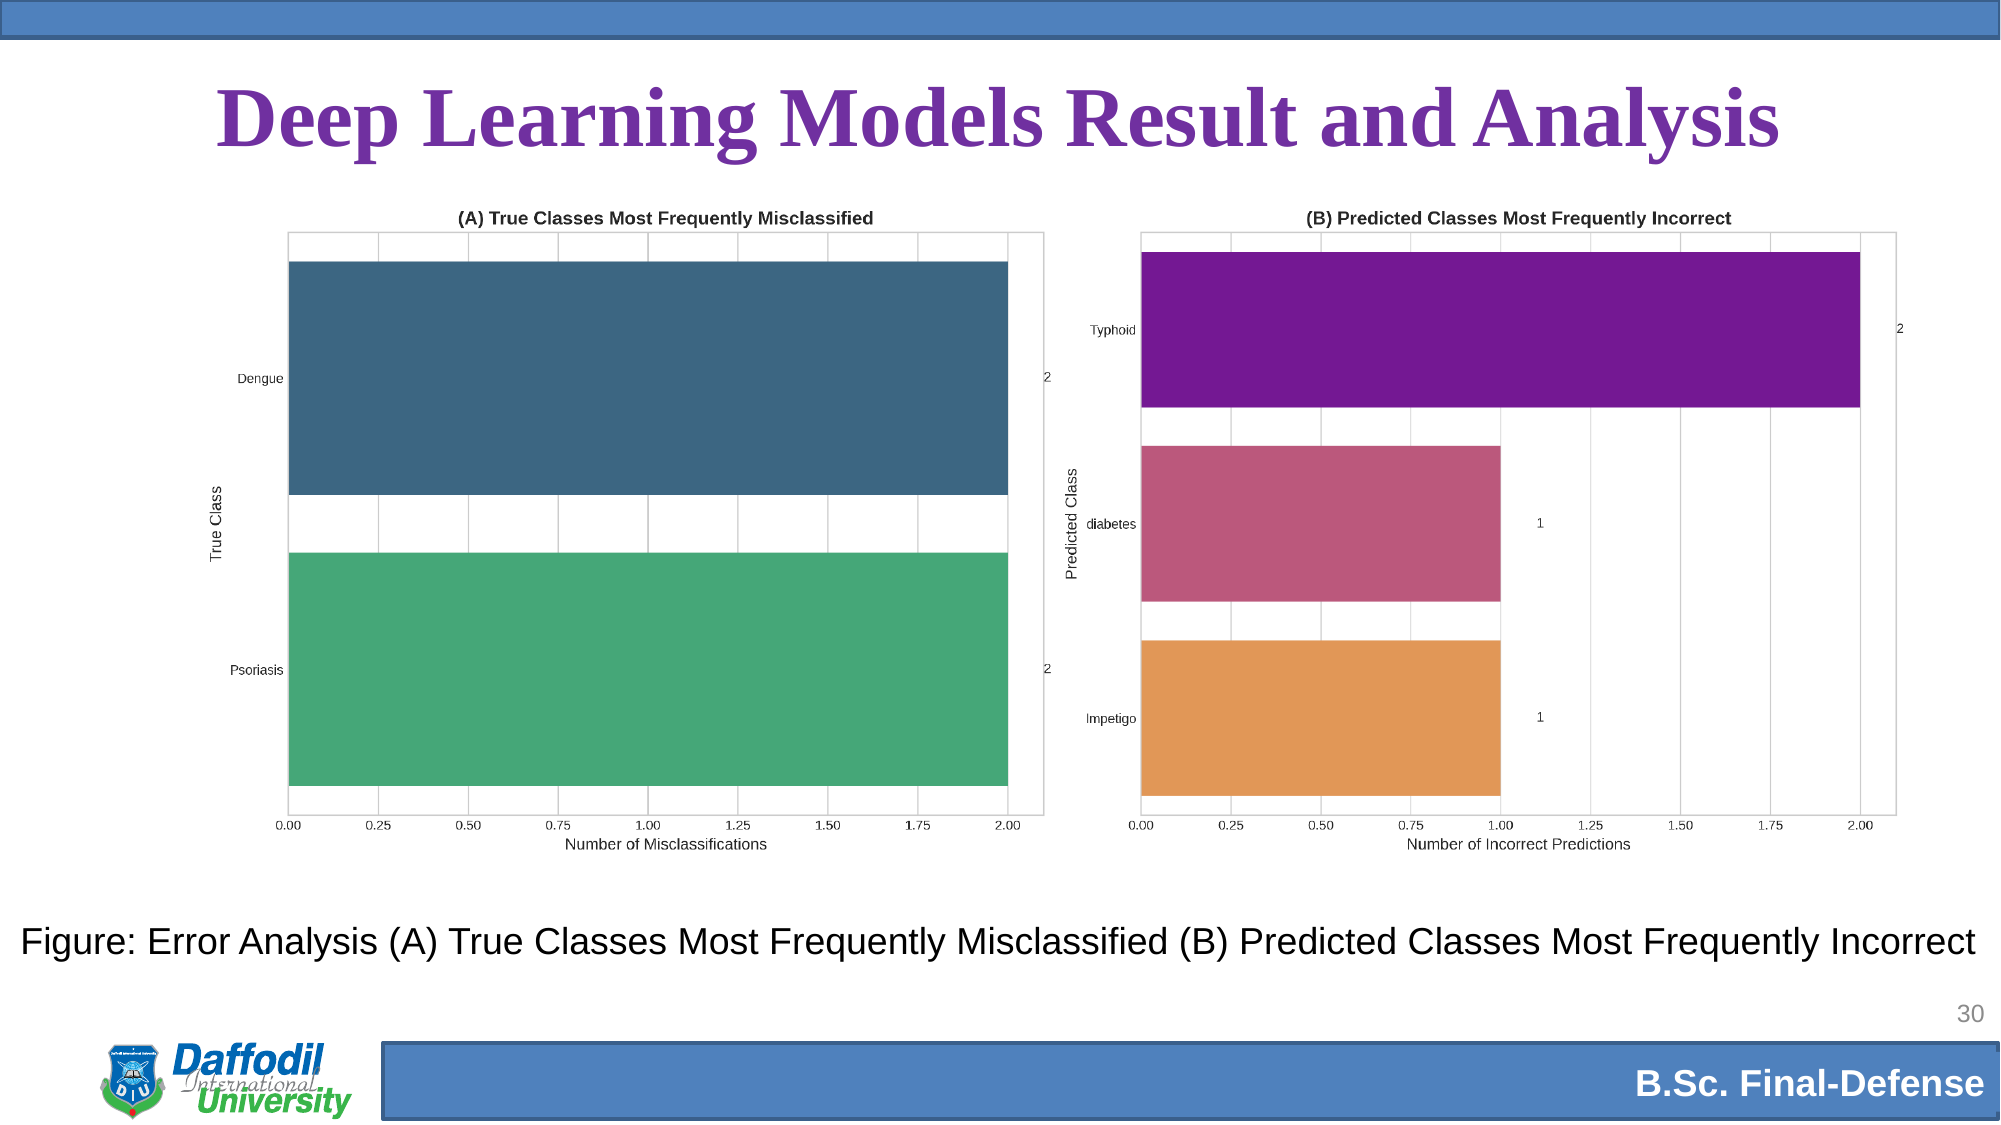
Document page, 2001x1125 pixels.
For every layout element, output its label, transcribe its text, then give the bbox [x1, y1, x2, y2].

picture [199, 201, 1913, 862]
slide_number 30 [1533, 982, 2000, 1043]
text_box Figure: Error Analysis (A) True Classes Most Frequently Misclassified (B) Predicted Classes Most Frequently Incorrect [5, 909, 2000, 970]
text_box B.Sc. Final-Defense [1462, 1051, 2000, 1112]
picture [125, 1078, 132, 1084]
title Deep Learning Models Result and Analysis [181, 41, 1819, 184]
